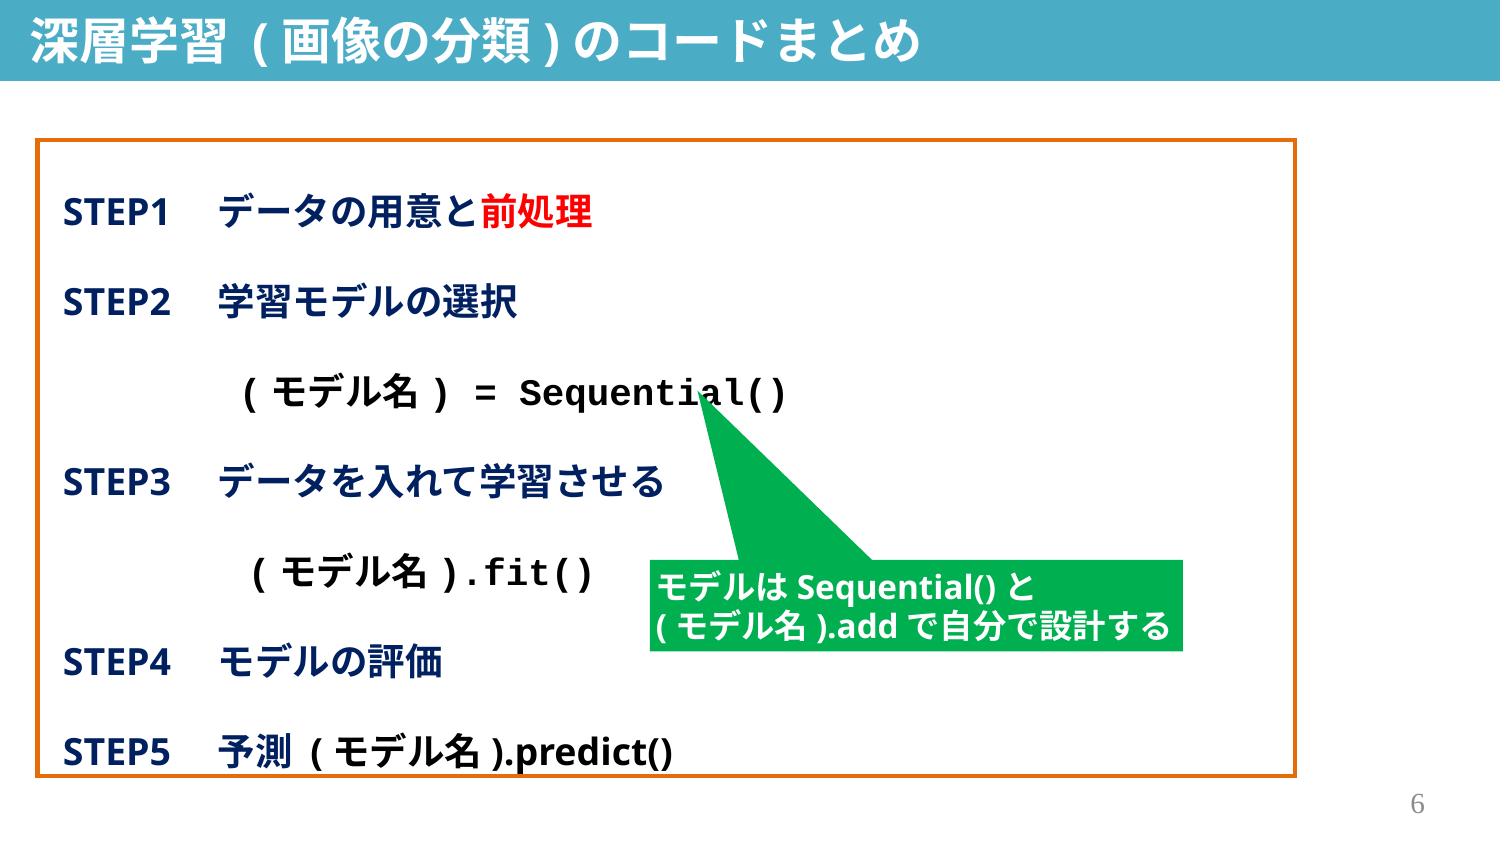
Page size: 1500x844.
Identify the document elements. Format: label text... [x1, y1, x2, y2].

text_box STEP1 データの用意と前処理 STEP2 学習モデルの選択 (モデル名) = Sequential() STEP3 データを入れて学習させる (モデル名).fit() STEP4 モデルの評価 STEP5 予測 (モデル名).predict() [37, 139, 1296, 776]
slide_number 6 [1080, 784, 1425, 831]
text_box 深層学習 (画像の分類)のコードまとめ [0, 0, 1500, 81]
text_box モデルはSequential()と (モデル名).addで自分で設計する [649, 390, 1183, 652]
